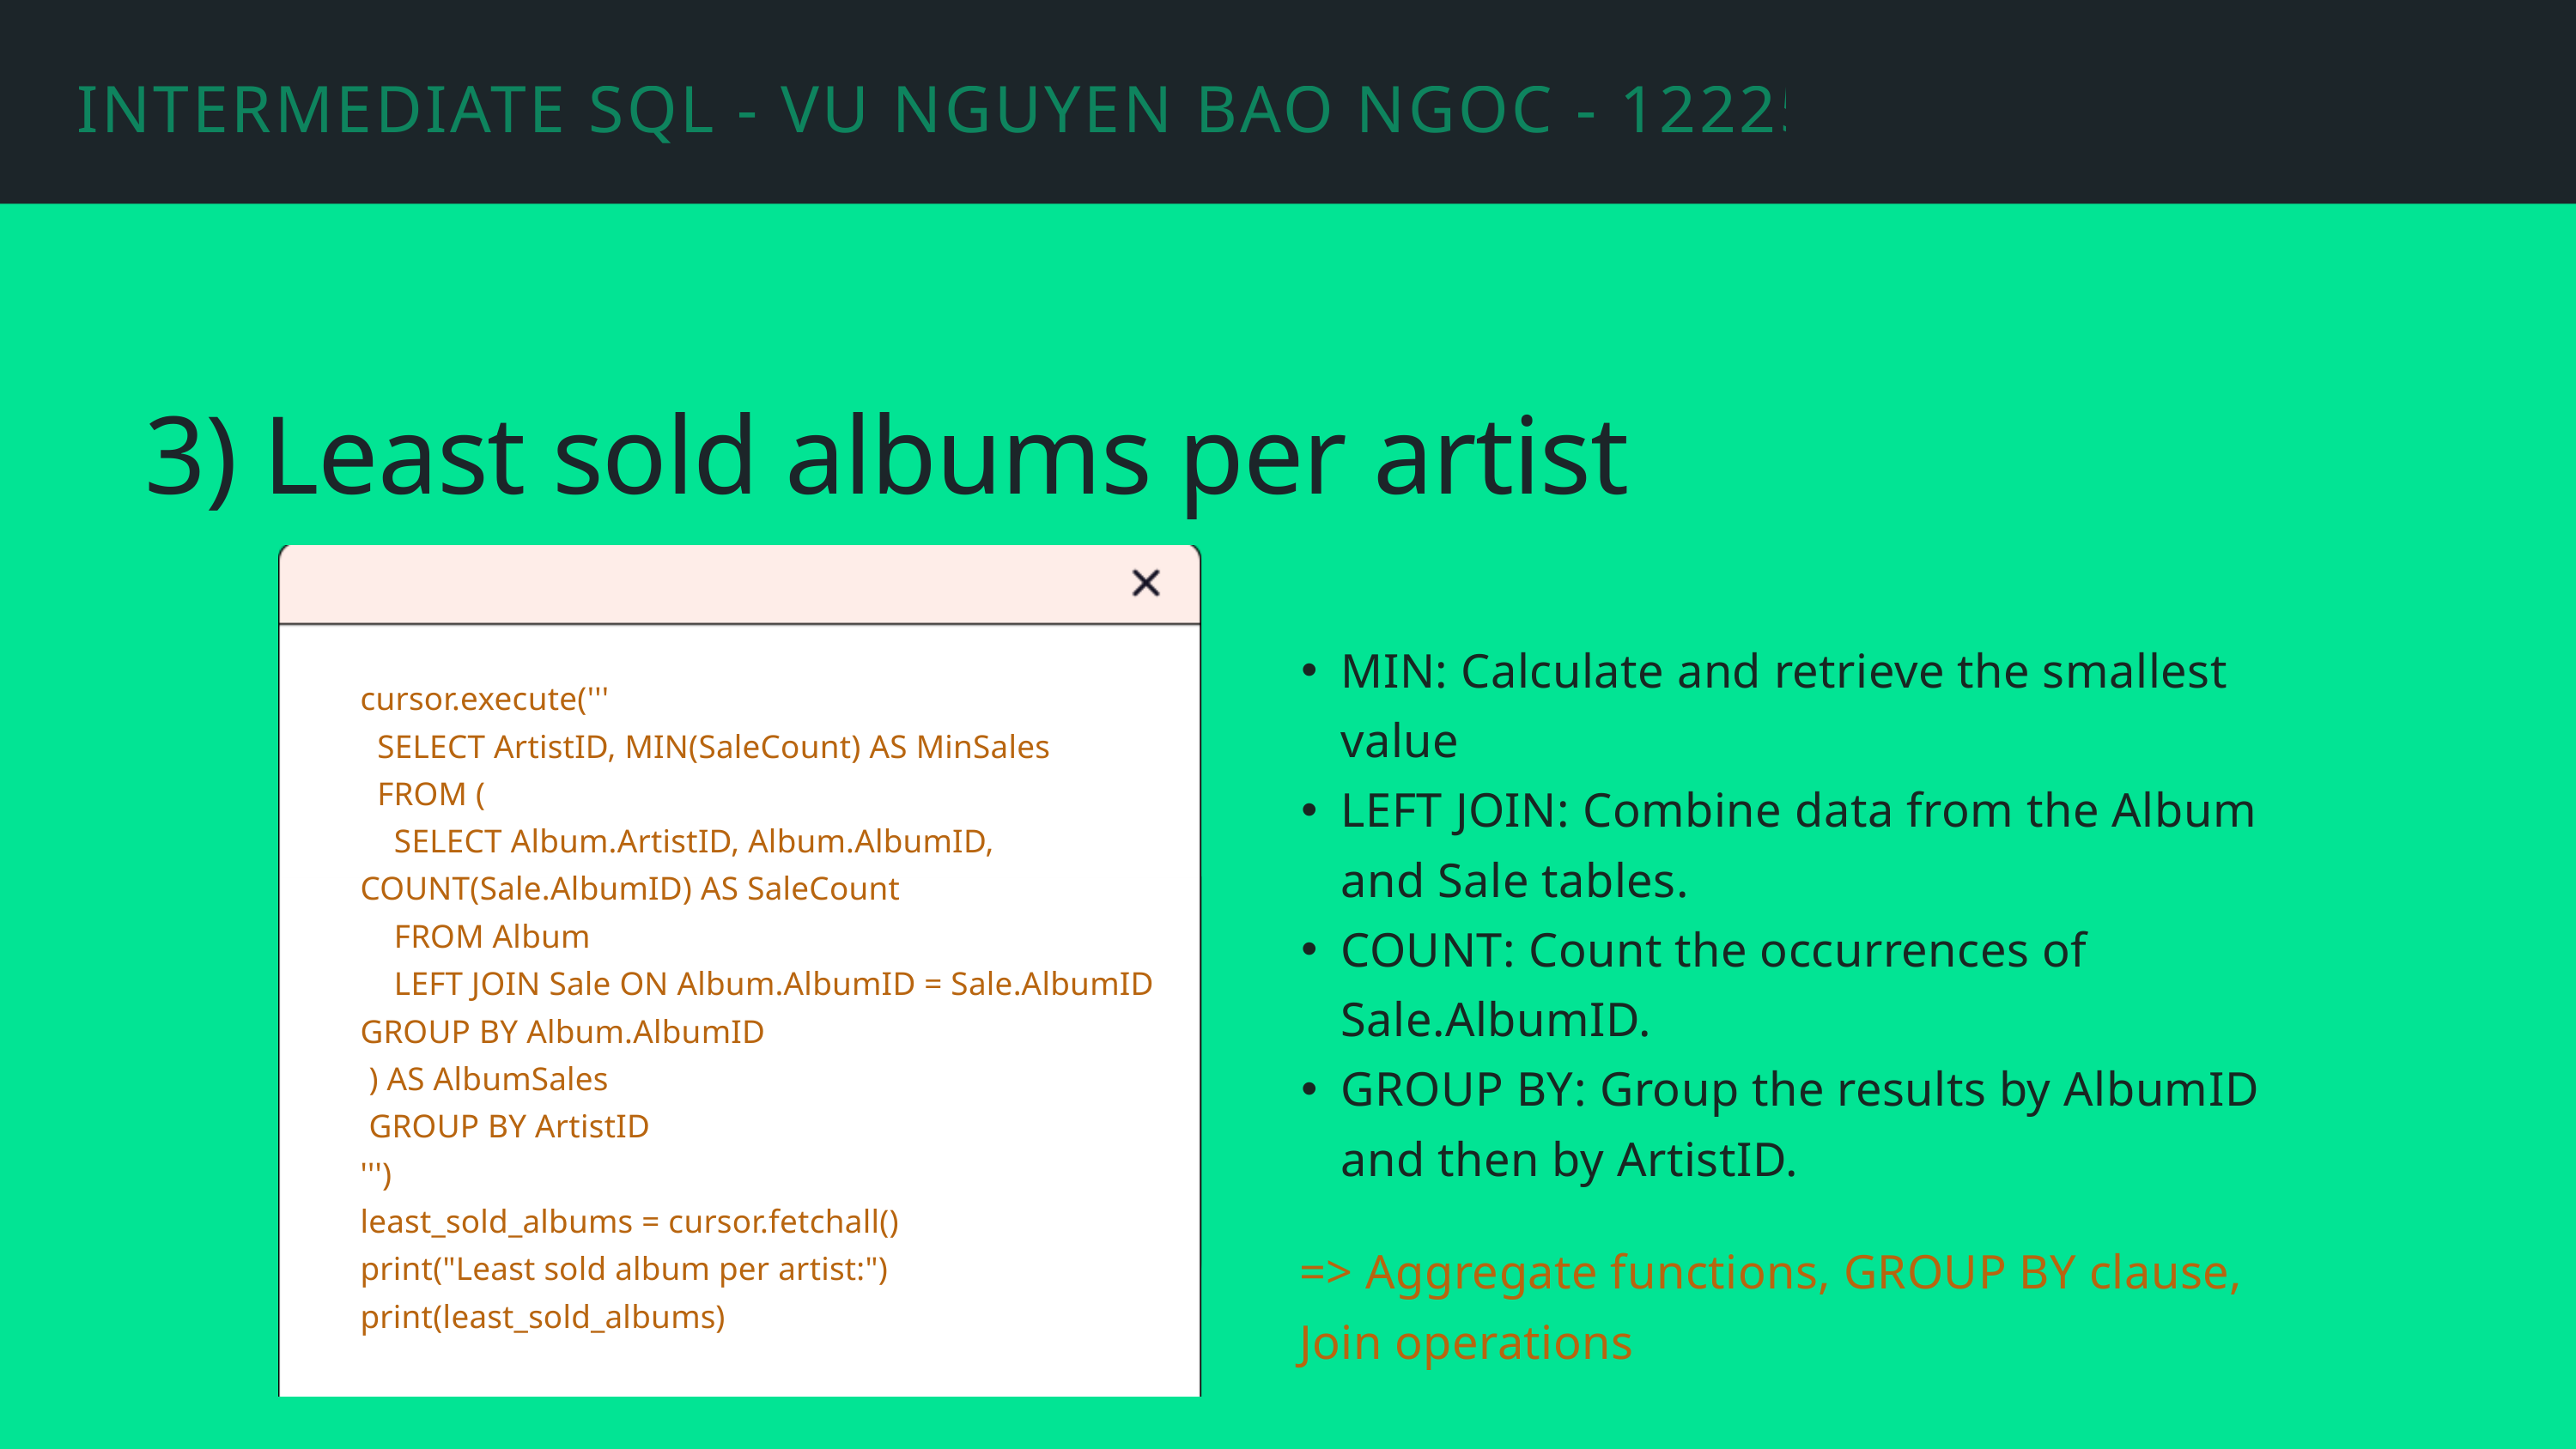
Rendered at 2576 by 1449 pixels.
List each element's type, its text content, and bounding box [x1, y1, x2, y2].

text_box INTERMEDIATE SQL - VU NGUYEN BAO NGOC - 12225193 [76, 68, 2576, 146]
text_box => Aggregate functions, GROUP BY clause, Join operations [1299, 1228, 2316, 1368]
text_box [278, 876, 360, 1397]
text_box [278, 545, 1202, 876]
text_box cursor.execute(''' SELECT ArtistID, MIN(SaleCount) AS MinSales FROM ( SELECT Album.ArtistID, Album.AlbumID, COUNT(Sale.AlbumID) AS SaleCount FROM Album LEFT JOIN Sale ON Album.AlbumID = Sale.AlbumID GROUP BY Album.AlbumID ) AS AlbumSales GROUP BY ArtistID ''') least_sold_albums = cursor.fetchall() print("Least sold album per artist:") print(least_sold_albums) [360, 669, 1170, 1449]
text_box MIN: Calculate and retrieve the smallest value LEFT JOIN: Combine data from the Album and Sale tables. COUNT: Count the occurrences of Sale.AlbumID. GROUP BY: Group the results by AlbumID and then by ArtistID. [1261, 627, 2354, 1186]
text_box [0, 0, 2576, 204]
text_box [1170, 876, 1202, 1397]
text_box 3) Least sold albums per artist [144, 386, 1969, 516]
